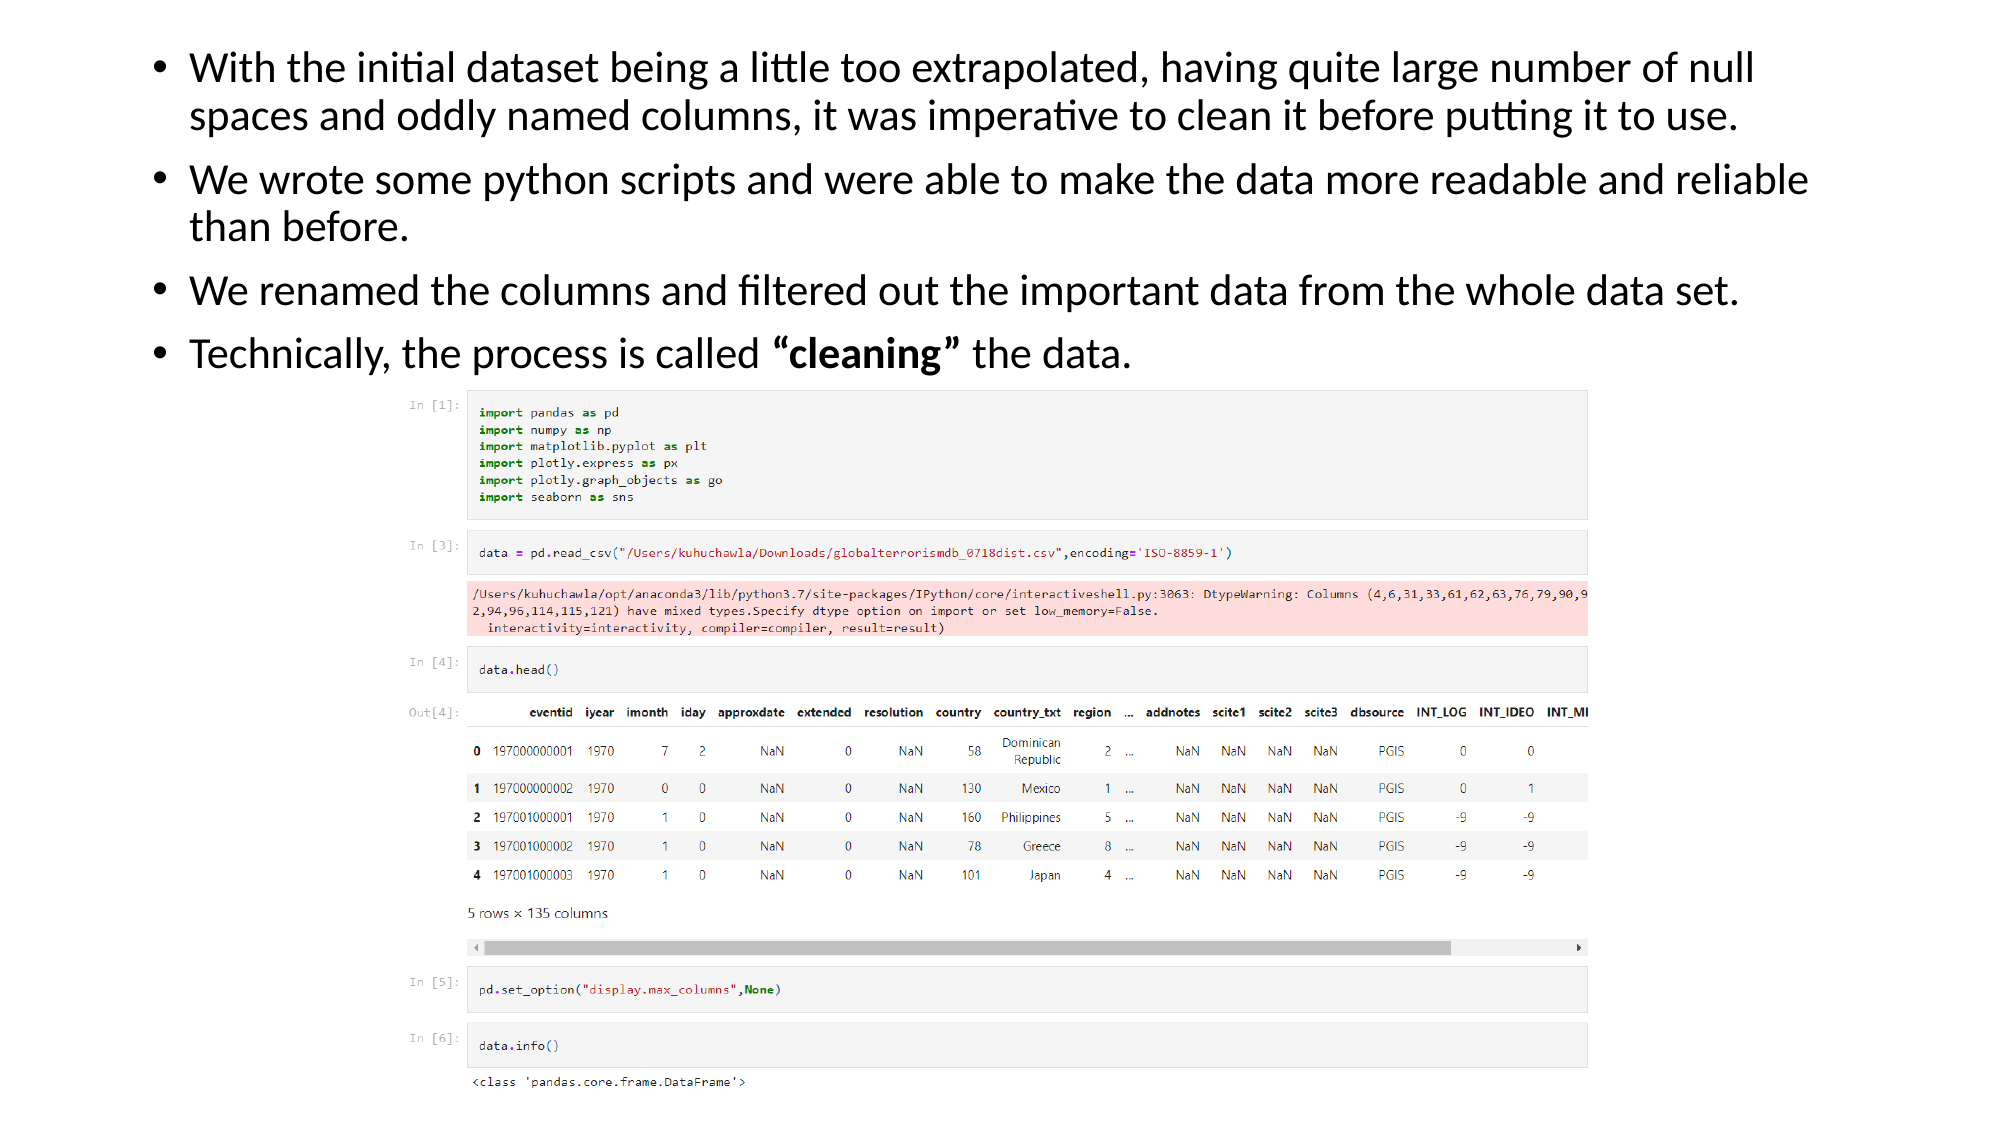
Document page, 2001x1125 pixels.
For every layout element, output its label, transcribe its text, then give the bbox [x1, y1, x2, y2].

list With the initial dataset being a little too extrapolated, having quite large number of null spaces and oddly named columns, it was imperative to clean it before putting it to use. We wrote some python scripts and were able to make the data more readable and reliable than before. We renamed the columns and filtered out the important data from the whole data set. Technically, the process is called “cleaning” the data. [137, 37, 1863, 447]
picture [360, 382, 1608, 1088]
